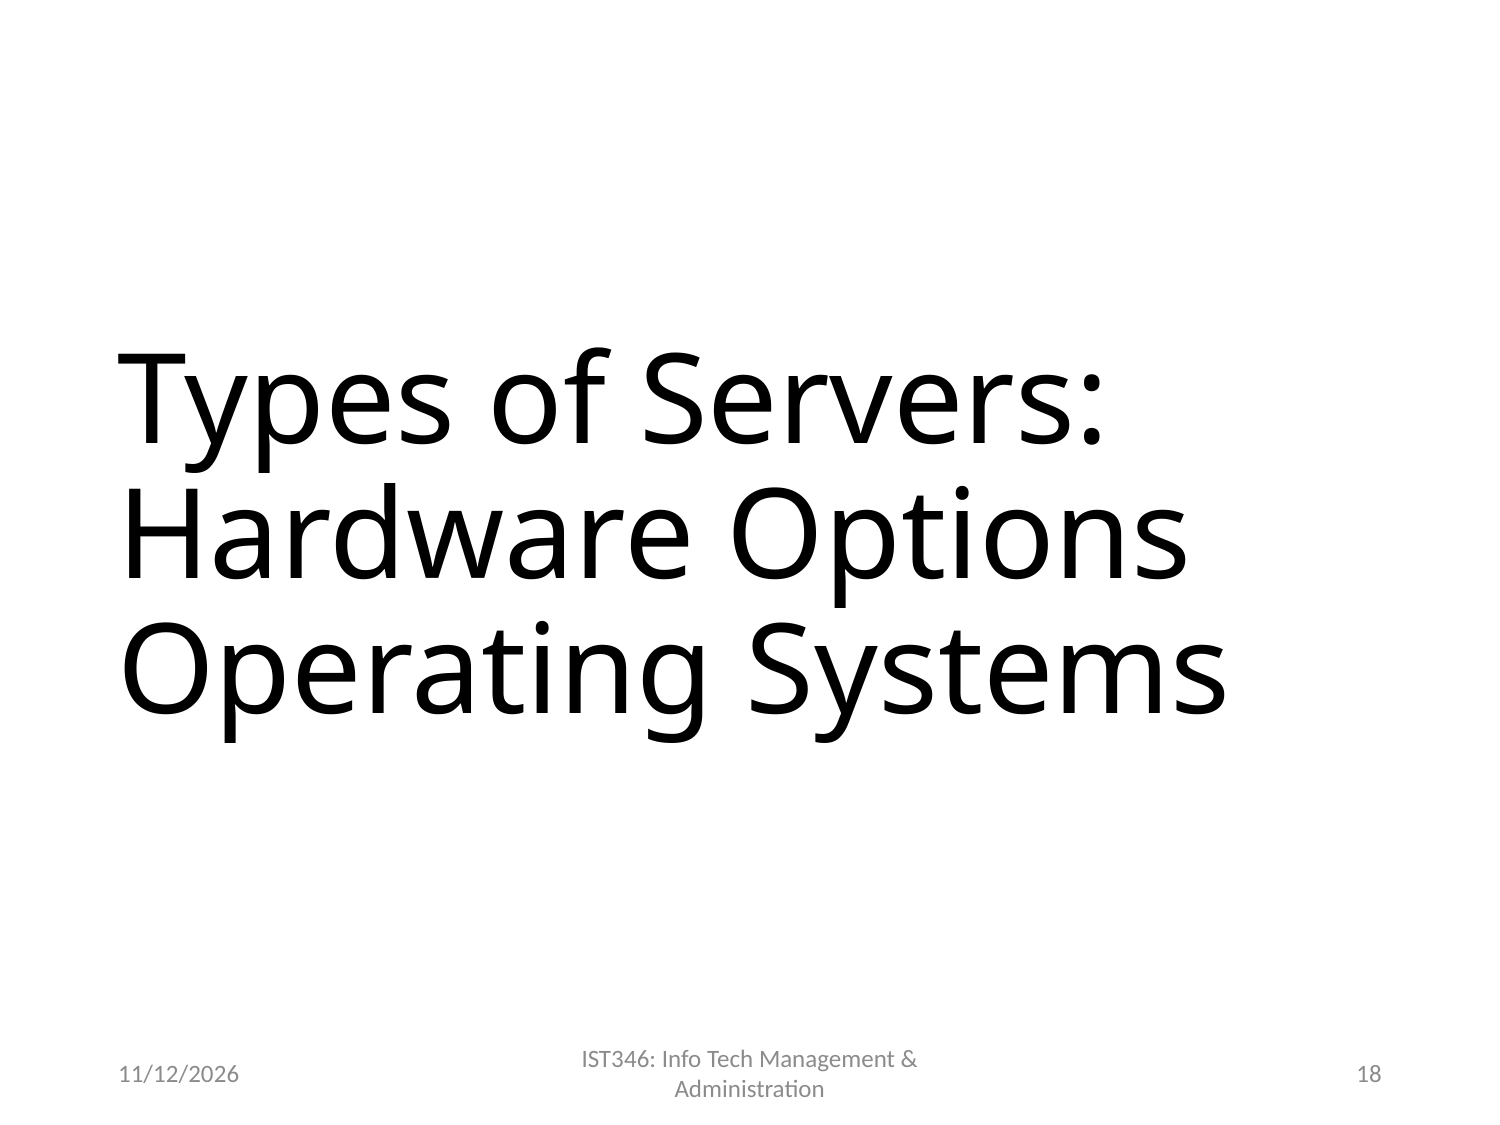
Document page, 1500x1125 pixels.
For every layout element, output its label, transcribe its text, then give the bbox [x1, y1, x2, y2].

slide_number 18 [1059, 1042, 1397, 1103]
title Types of Servers: Hardware Options Operating Systems [102, 280, 1397, 749]
footer IST346: Info Tech Management & Administration [496, 1042, 1004, 1103]
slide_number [103, 1042, 441, 1103]
